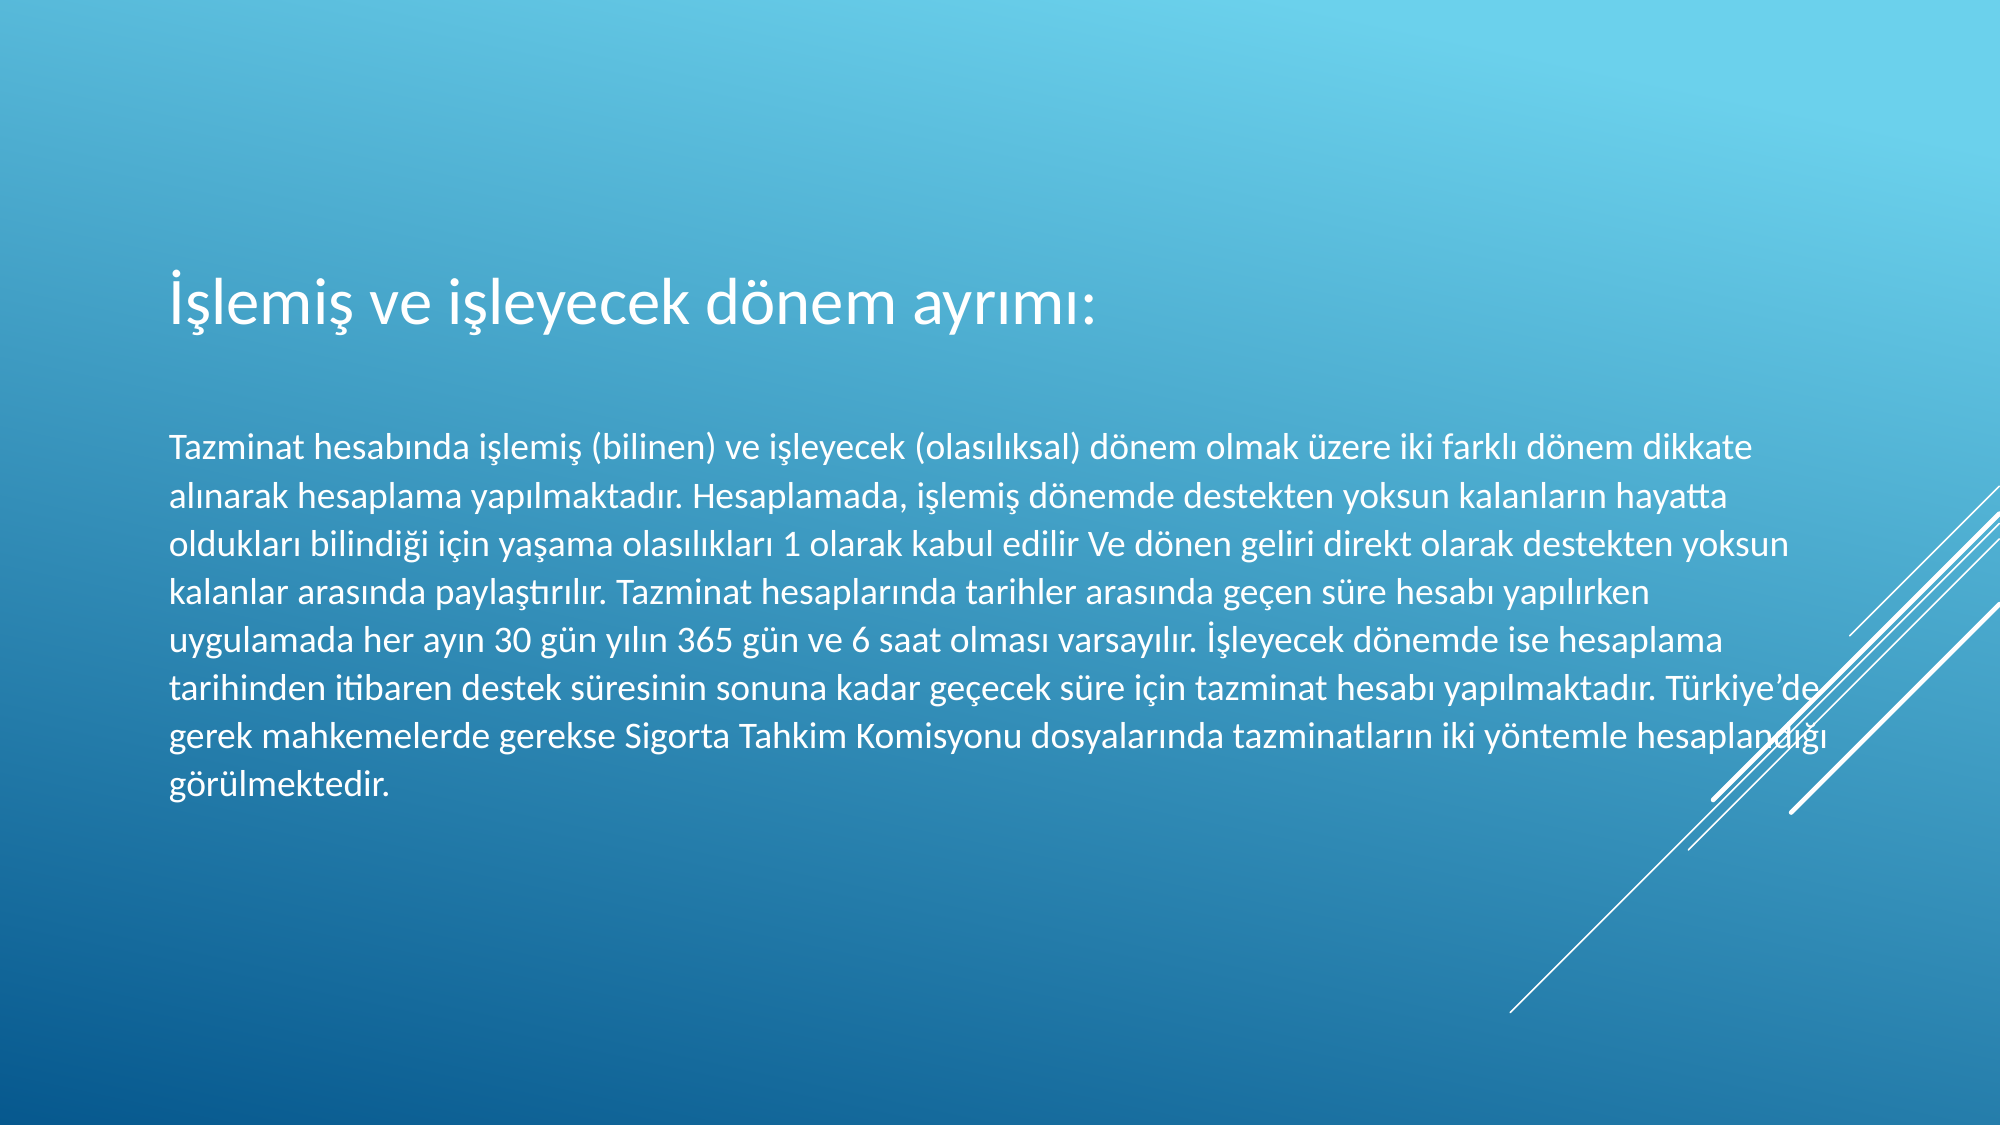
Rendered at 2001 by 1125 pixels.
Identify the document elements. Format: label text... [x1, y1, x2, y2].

text_box İşlemiş ve işleyecek dönem ayrımı: Tazminat hesabında işlemiş (bilinen) ve işleyecek (olasılıksal) dönem olmak üzere iki farklı dönem dikkate alınarak hesaplama yapılmaktadır. Hesaplamada, işlemiş dönemde destekten yoksun kalanların hayatta oldukları bilindiği için yaşama olasılıkları 1 olarak kabul edilir Ve dönen geliri direkt olarak destekten yoksun kalanlar arasında paylaştırılır. Tazminat hesaplarında tarihler arasında geçen süre hesabı yapılırken uygulamada her ayın 30 gün yılın 365 gün ve 6 saat olması varsayılır. İşleyecek dönemde ise hesaplama tarihinden itibaren destek süresinin sonuna kadar geçecek süre için tazminat hesabı yapılmaktadır. Türkiye’de gerek mahkemelerde gerekse Sigorta Tahkim Komisyonu dosyalarında tazminatların iki yöntemle hesaplandığı görülmektedir. [153, 244, 1847, 874]
